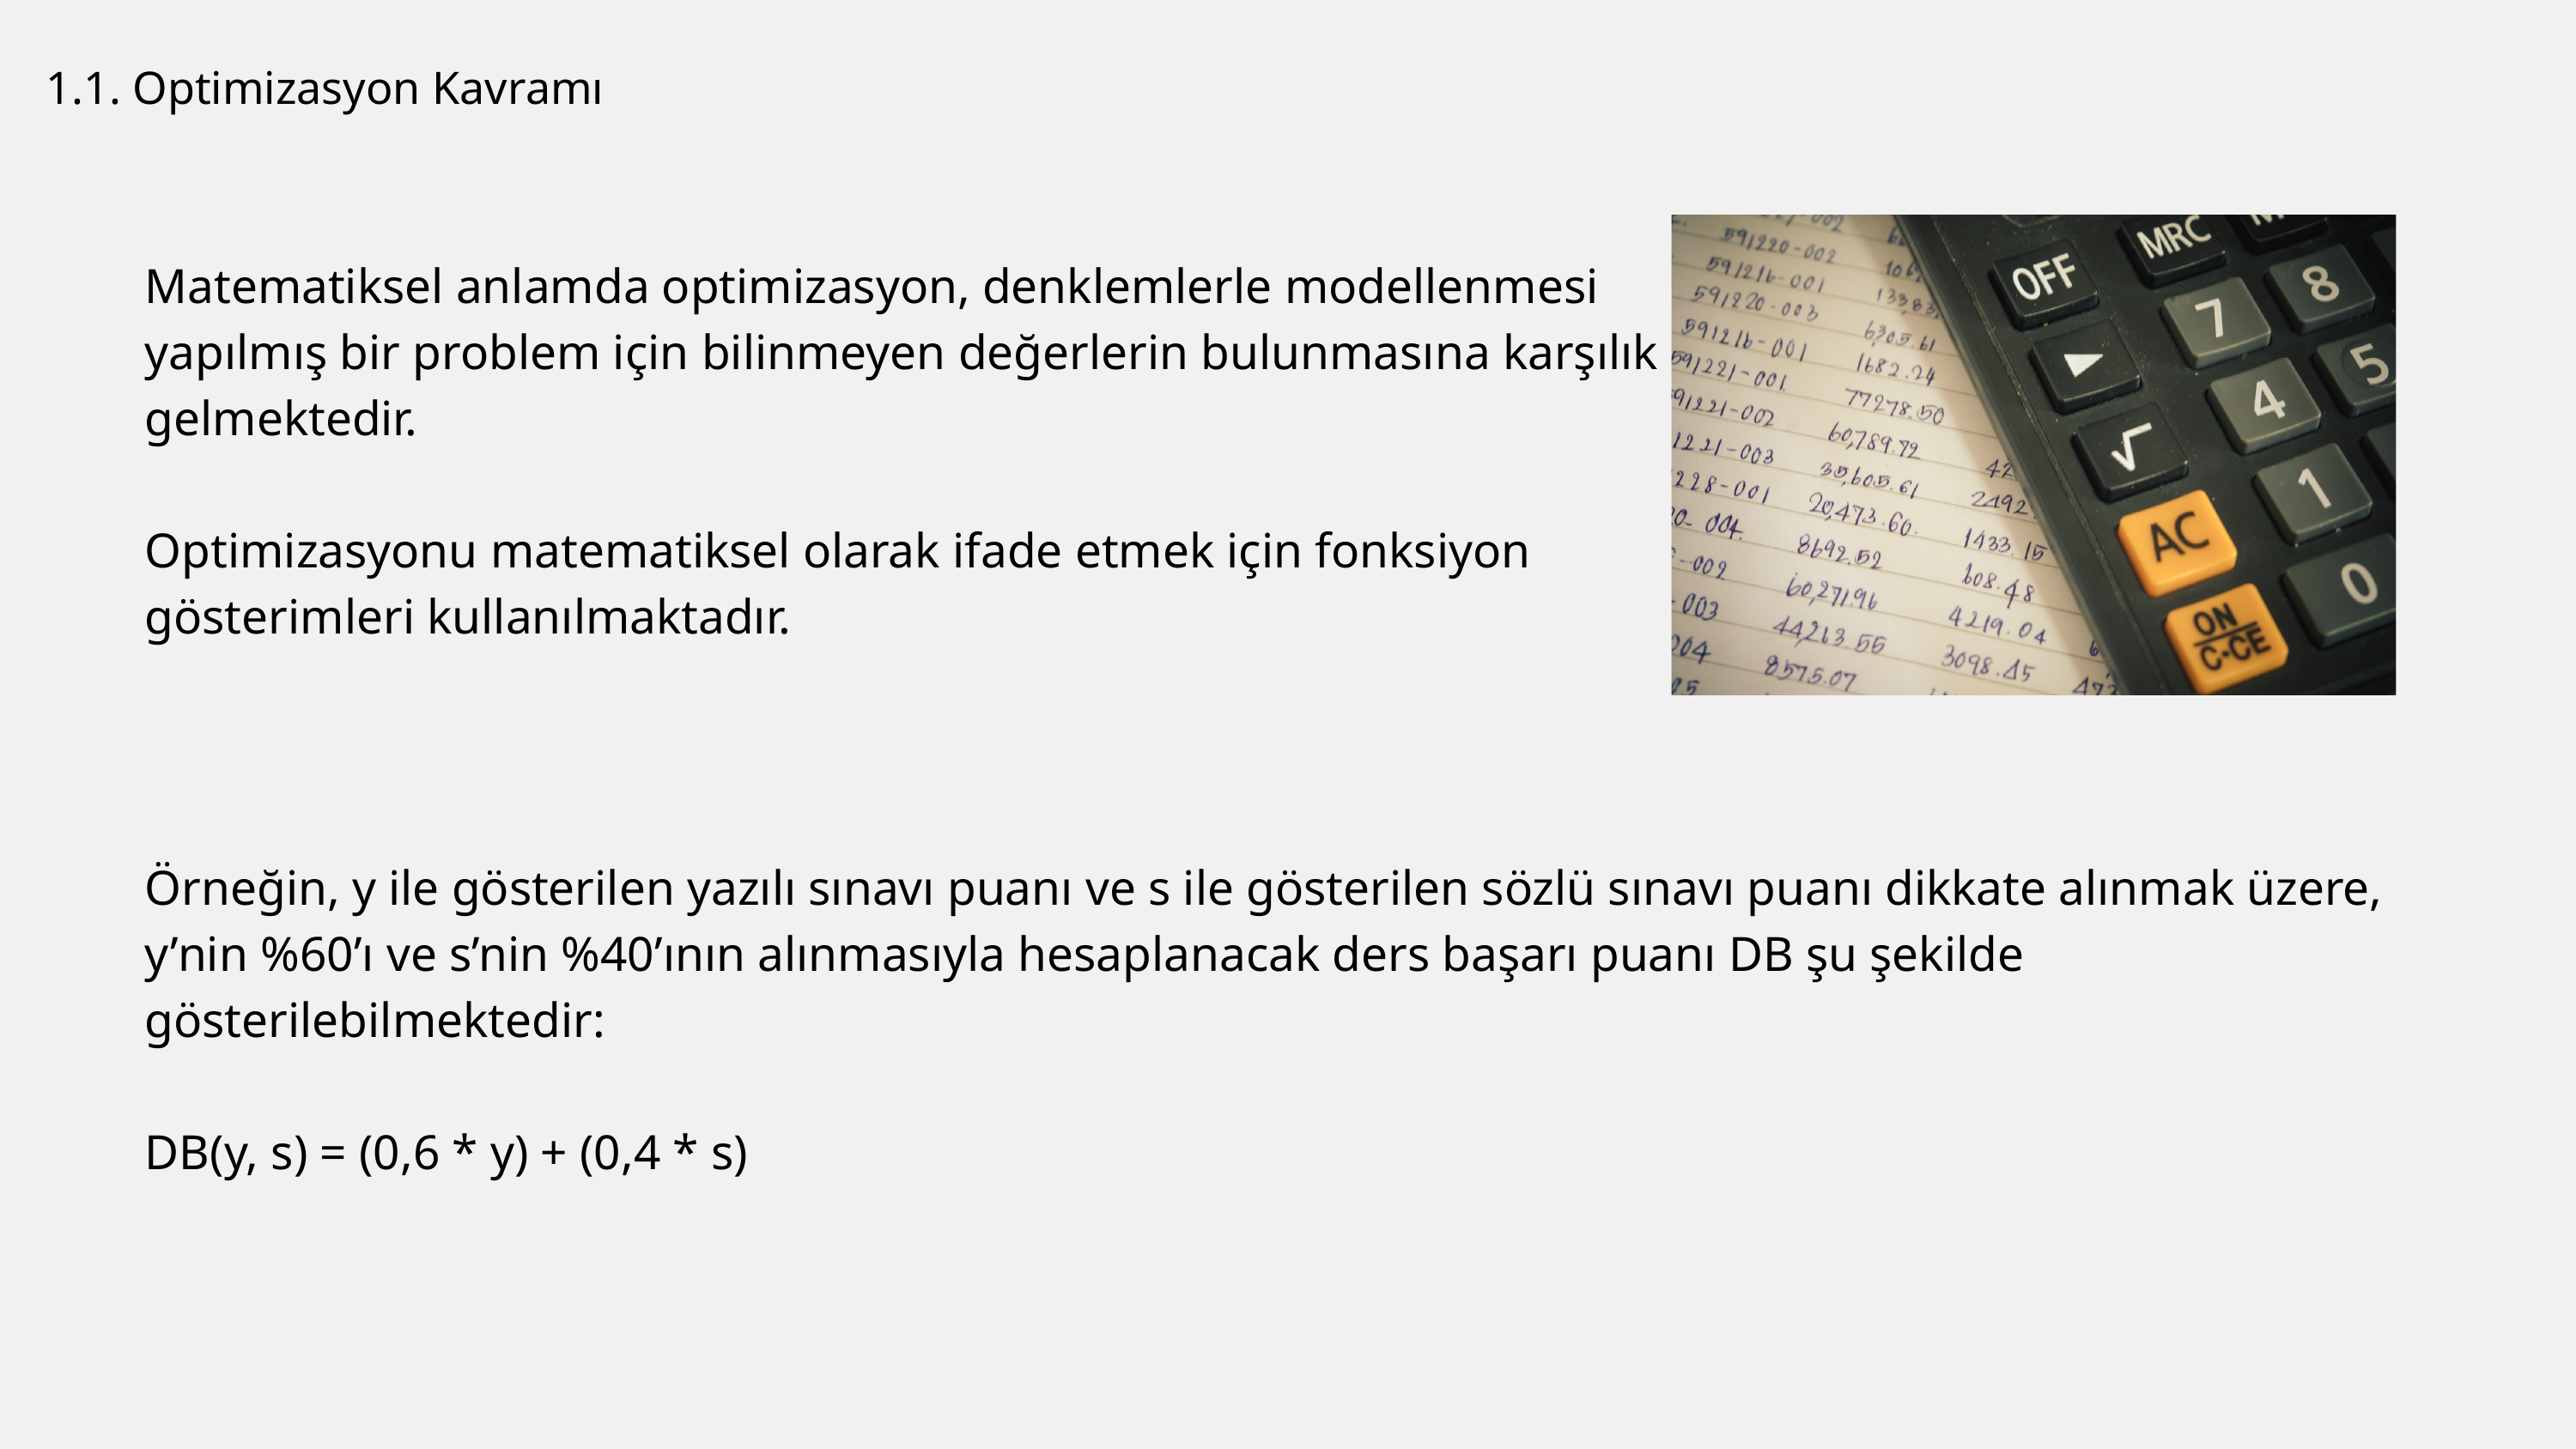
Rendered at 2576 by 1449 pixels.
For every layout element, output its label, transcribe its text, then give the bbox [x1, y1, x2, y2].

text_box Matematiksel anlamda optimizasyon, denklemlerle modellenmesi yapılmış bir problem için bilinmeyen değerlerin bulunmasına karşılık gelmektedir. Optimizasyonu matematiksel olarak ifade etmek için fonksiyon gösterimleri kullanılmaktadır. [144, 246, 1672, 710]
text_box 1.1. Optimizasyon Kavramı [46, 50, 1592, 113]
text_box [1671, 215, 2397, 695]
text_box Örneğin, y ile gösterilen yazılı sınavı puanı ve s ile gösterilen sözlü sınavı puanı dikkate alınmak üzere, y’nin %60’ı ve s’nin %40’ının alınmasıyla hesaplanacak ders başarı puanı DB şu şekilde gösterilebilmektedir: DB(y, s) = (0,6 * y) + (0,4 * s) [144, 716, 2432, 1179]
